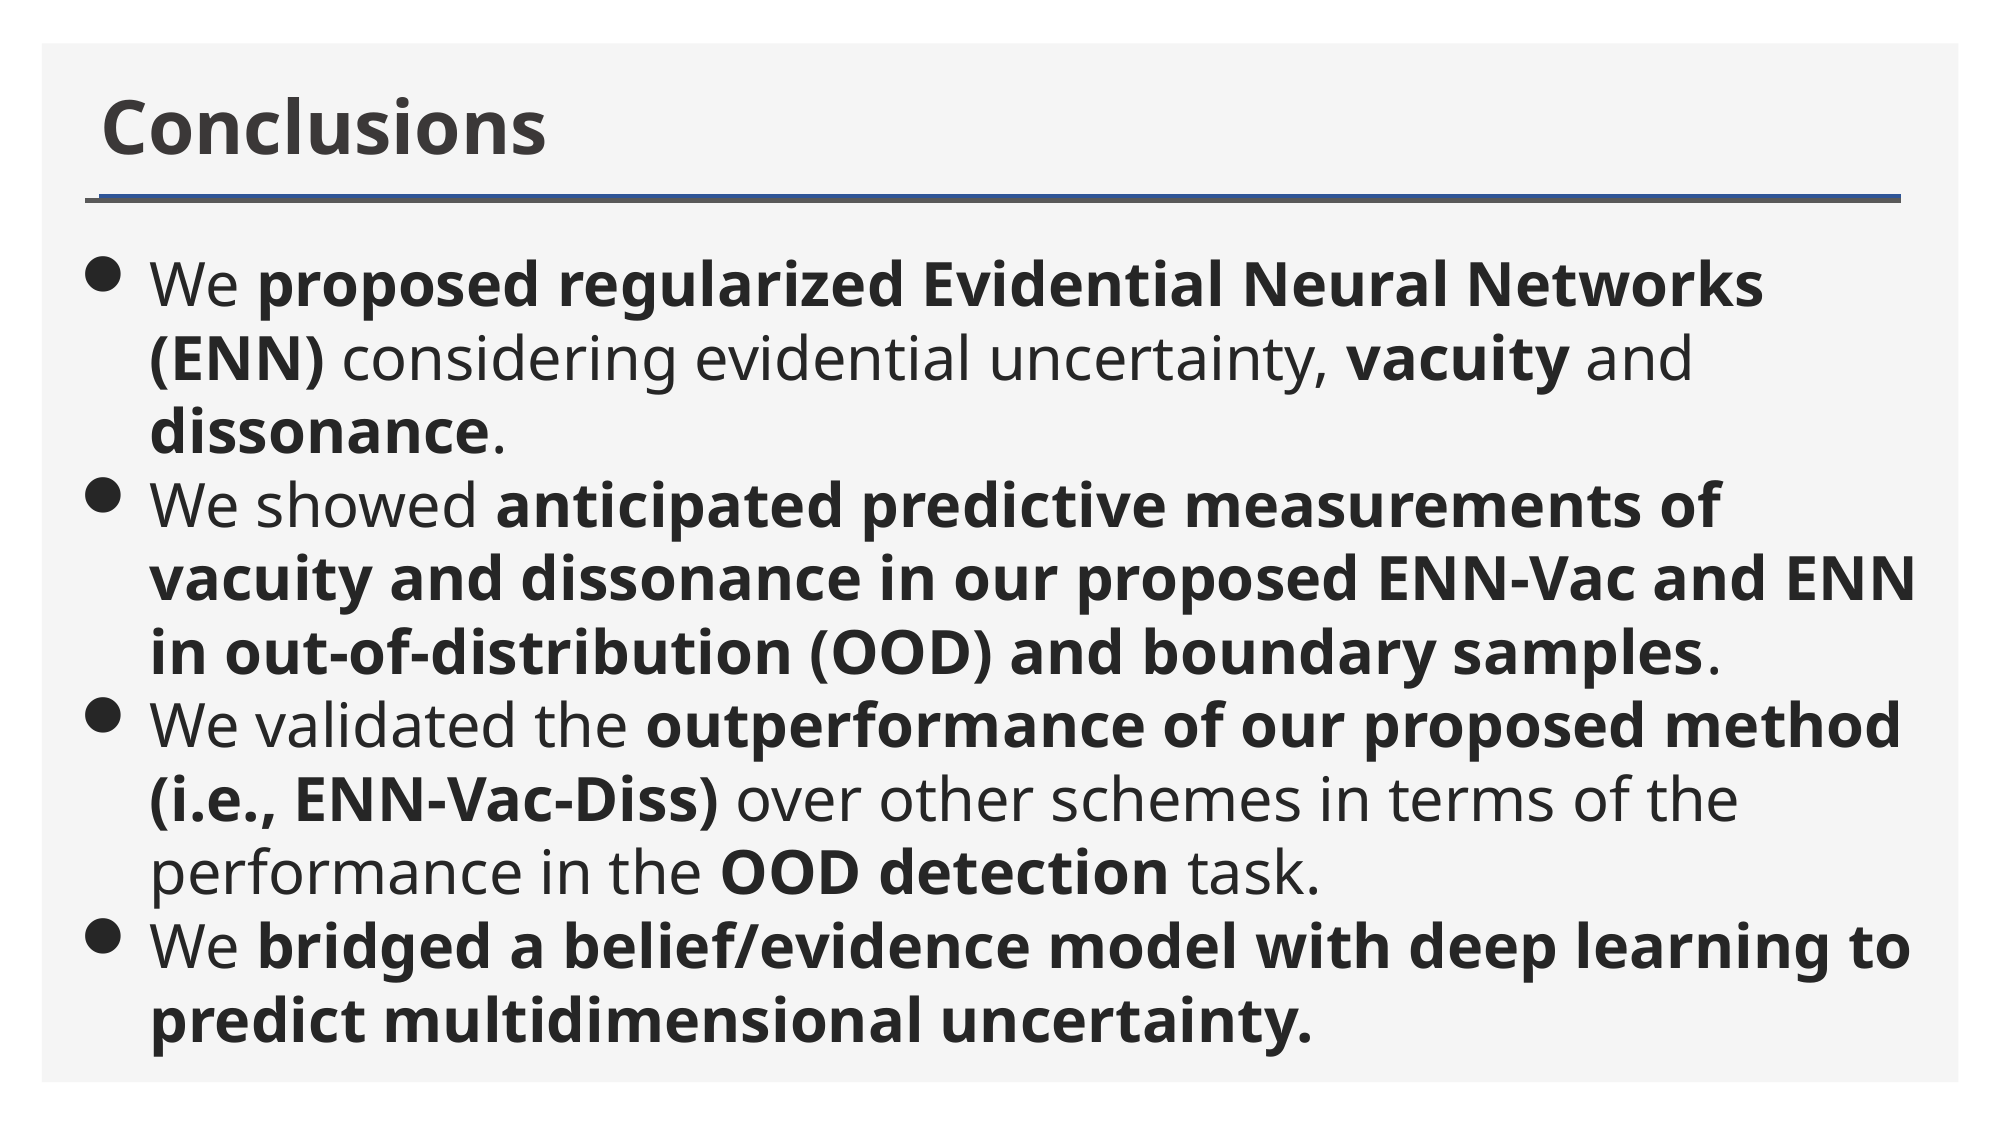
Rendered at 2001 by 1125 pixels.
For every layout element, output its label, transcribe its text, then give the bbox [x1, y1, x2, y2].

title Conclusions [85, 73, 1901, 179]
text_box We proposed regularized Evidential Neural Networks (ENN) considering evidential uncertainty, vacuity and dissonance. We showed anticipated predictive measurements of vacuity and dissonance in our proposed ENN-Vac and ENN in out-of-distribution (OOD) and boundary samples. We validated the outperformance of our proposed method (i.e., ENN-Vac-Diss) over other schemes in terms of the performance in the OOD detection task. We bridged a belief/evidence model with deep learning to predict multidimensional uncertainty. [65, 237, 1941, 1067]
